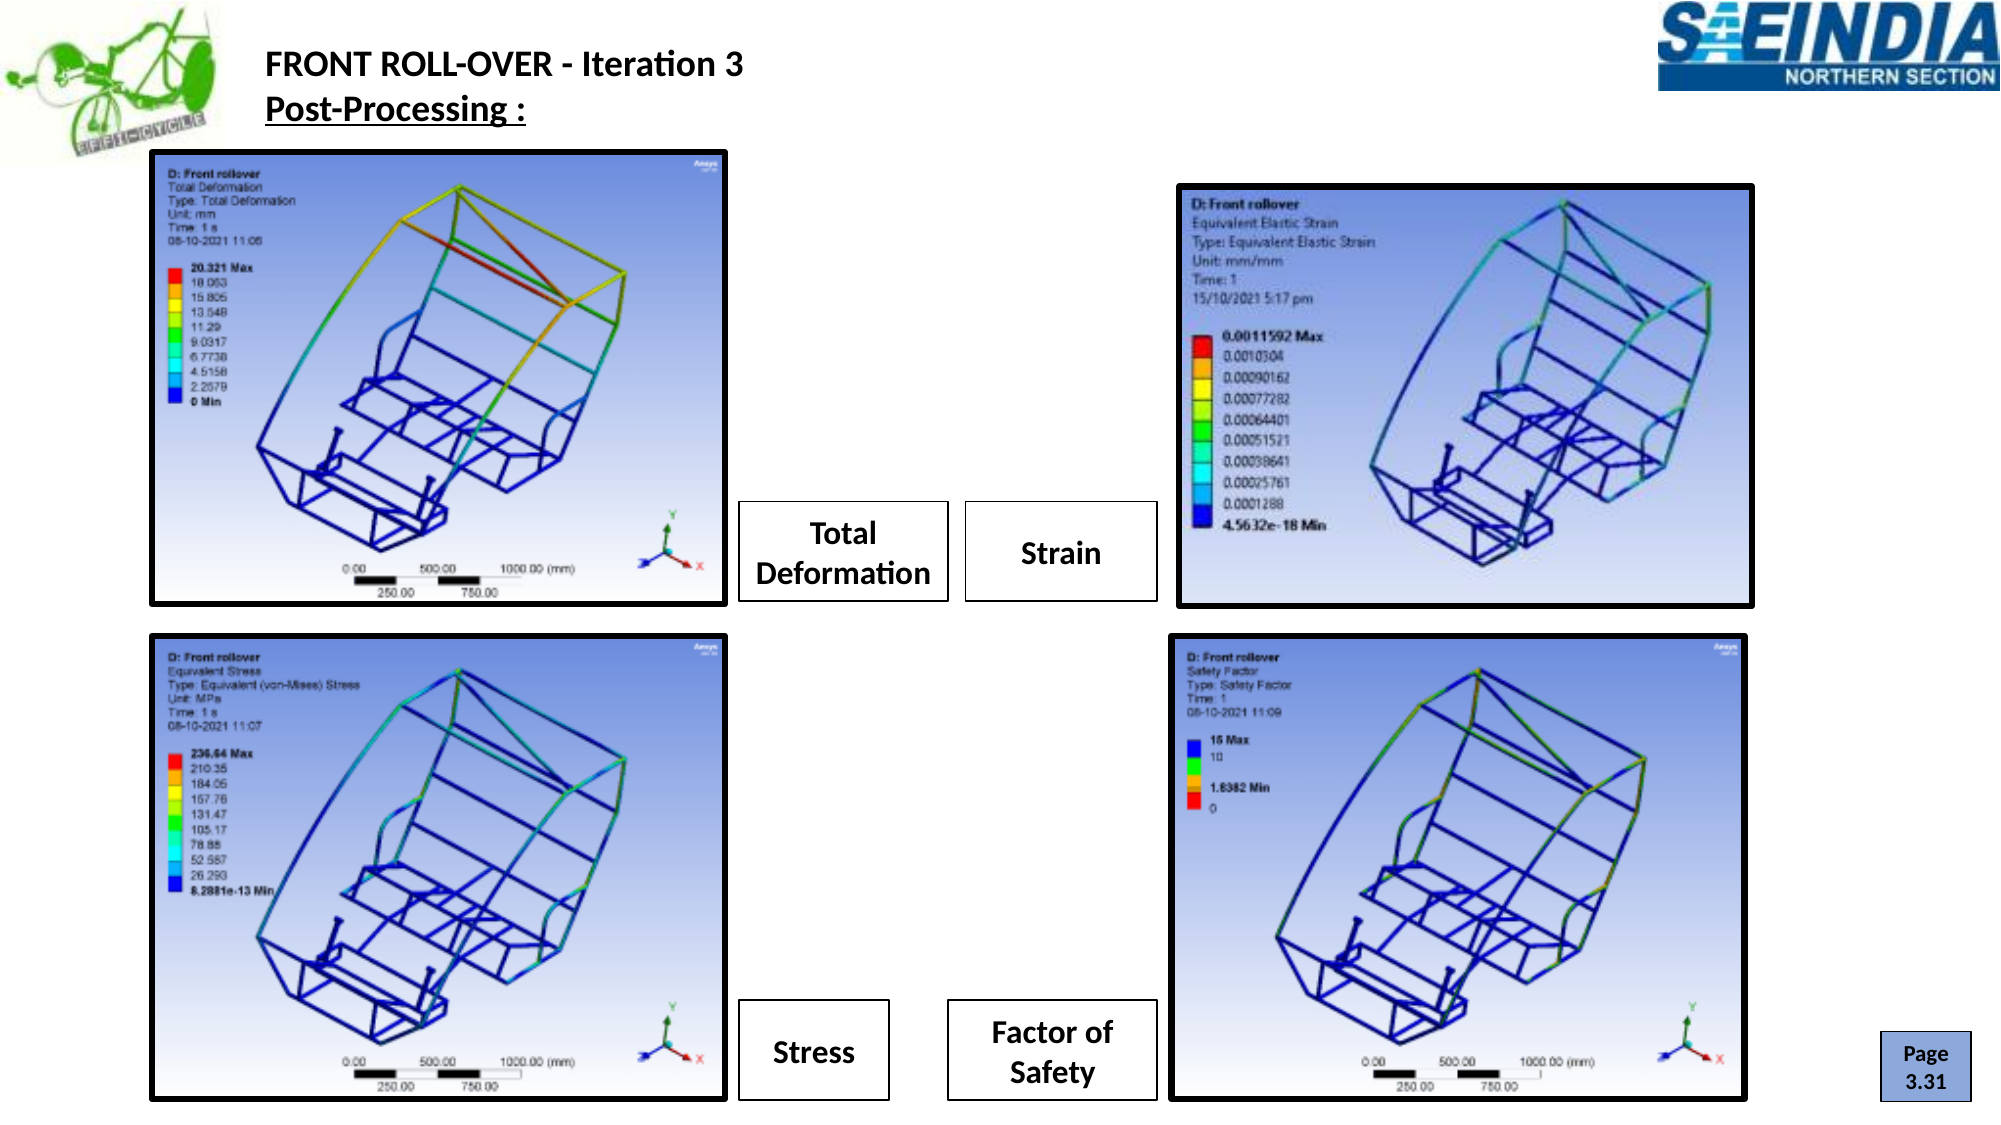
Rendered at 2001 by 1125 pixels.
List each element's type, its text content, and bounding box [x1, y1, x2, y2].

text_box Factor of Safety [948, 1000, 1158, 1100]
picture [154, 155, 722, 602]
picture [1181, 189, 1750, 603]
text_box Stress [739, 1000, 889, 1100]
text_box Strain [965, 501, 1158, 602]
picture [1658, 1, 2000, 91]
picture [1174, 638, 1742, 1097]
text_box Total Deformation [739, 501, 949, 602]
picture [154, 638, 722, 1097]
text_box FRONT ROLL-OVER - Iteration 3 Post-Processing : [250, 24, 792, 144]
text_box Page 3.31 [1881, 1031, 1972, 1102]
picture [0, 1, 226, 165]
